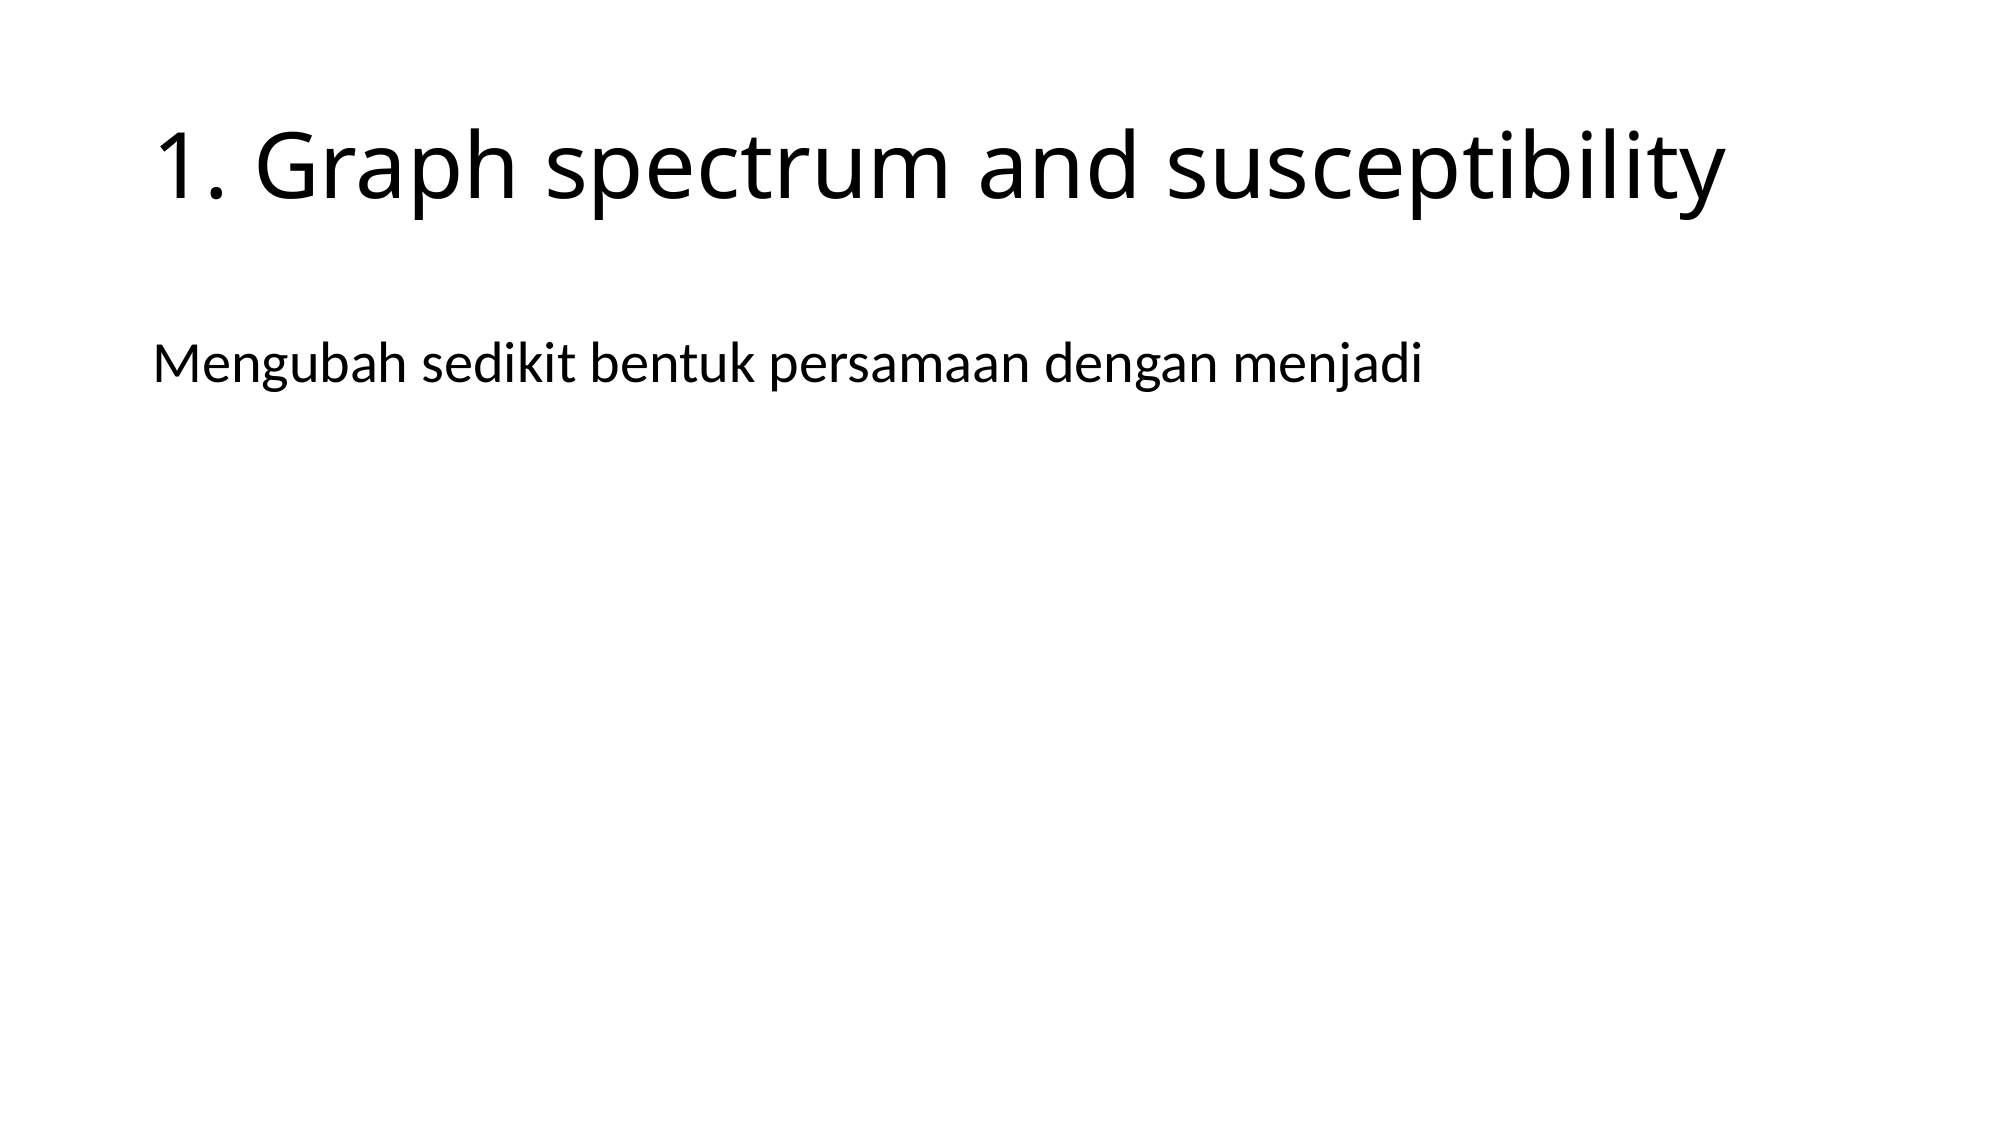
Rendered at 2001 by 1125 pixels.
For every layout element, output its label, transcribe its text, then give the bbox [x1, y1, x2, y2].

title 1. Graph spectrum and susceptibility [137, 59, 1863, 278]
